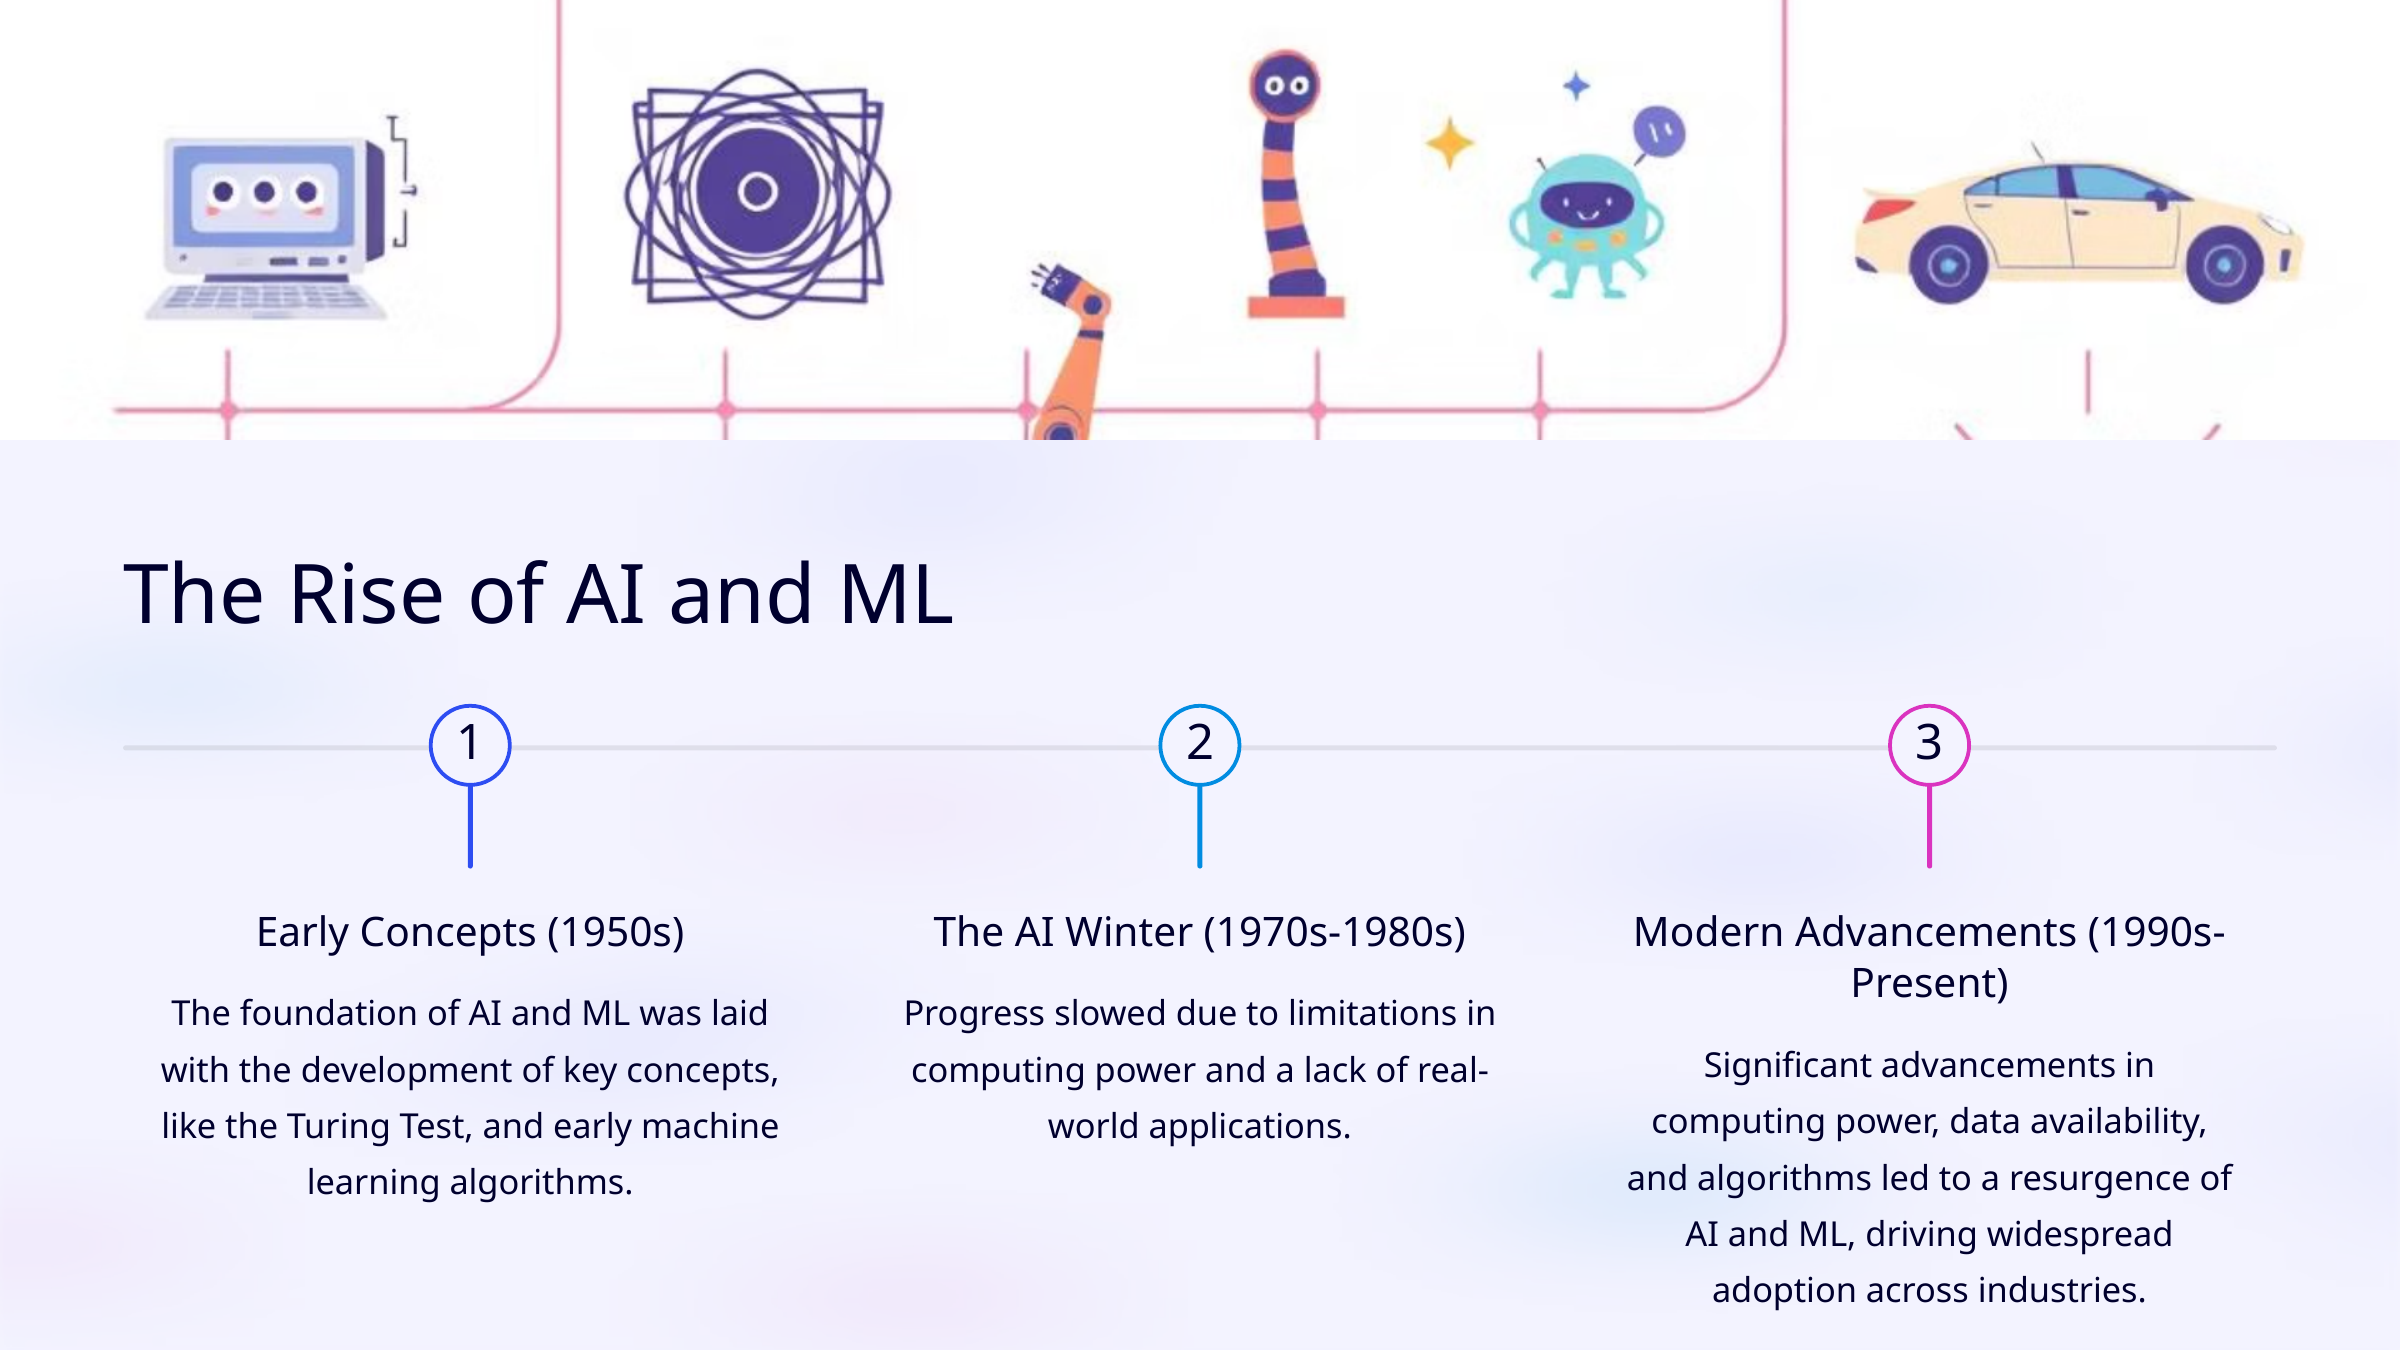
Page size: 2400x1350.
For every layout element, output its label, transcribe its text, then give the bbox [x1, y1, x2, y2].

text_box [1240, 745, 1890, 751]
text_box The foundation of AI and ML was laid with the development of key concepts, like the Turing Test, and early machine learning algorithms. [158, 976, 783, 1202]
text_box [510, 745, 1160, 751]
text_box The AI Winter (1970s-1980s) [917, 903, 1483, 956]
picture [0, 0, 2400, 440]
text_box 2 [1185, 720, 1215, 771]
text_box Early Concepts (1950s) [251, 903, 690, 956]
text_box Modern Advancements (1990s-Present) [1617, 903, 2242, 1008]
text_box [123, 745, 430, 751]
text_box [1890, 705, 1970, 785]
text_box [1969, 745, 2277, 751]
text_box 3 [1914, 720, 1945, 771]
text_box The Rise of AI and ML [123, 536, 955, 640]
text_box [1160, 705, 1240, 785]
text_box [467, 785, 473, 869]
text_box Progress slowed due to limitations in computing power and a lack of real-world applications. [887, 976, 1512, 1146]
text_box Significant advancements in computing power, data availability, and algorithms led to a resurgence of AI and ML, driving widespread adoption across industries. [1617, 1028, 2242, 1254]
text_box [1197, 785, 1203, 869]
text_box 1 [455, 720, 486, 771]
text_box [1927, 785, 1933, 869]
text_box [430, 705, 510, 785]
